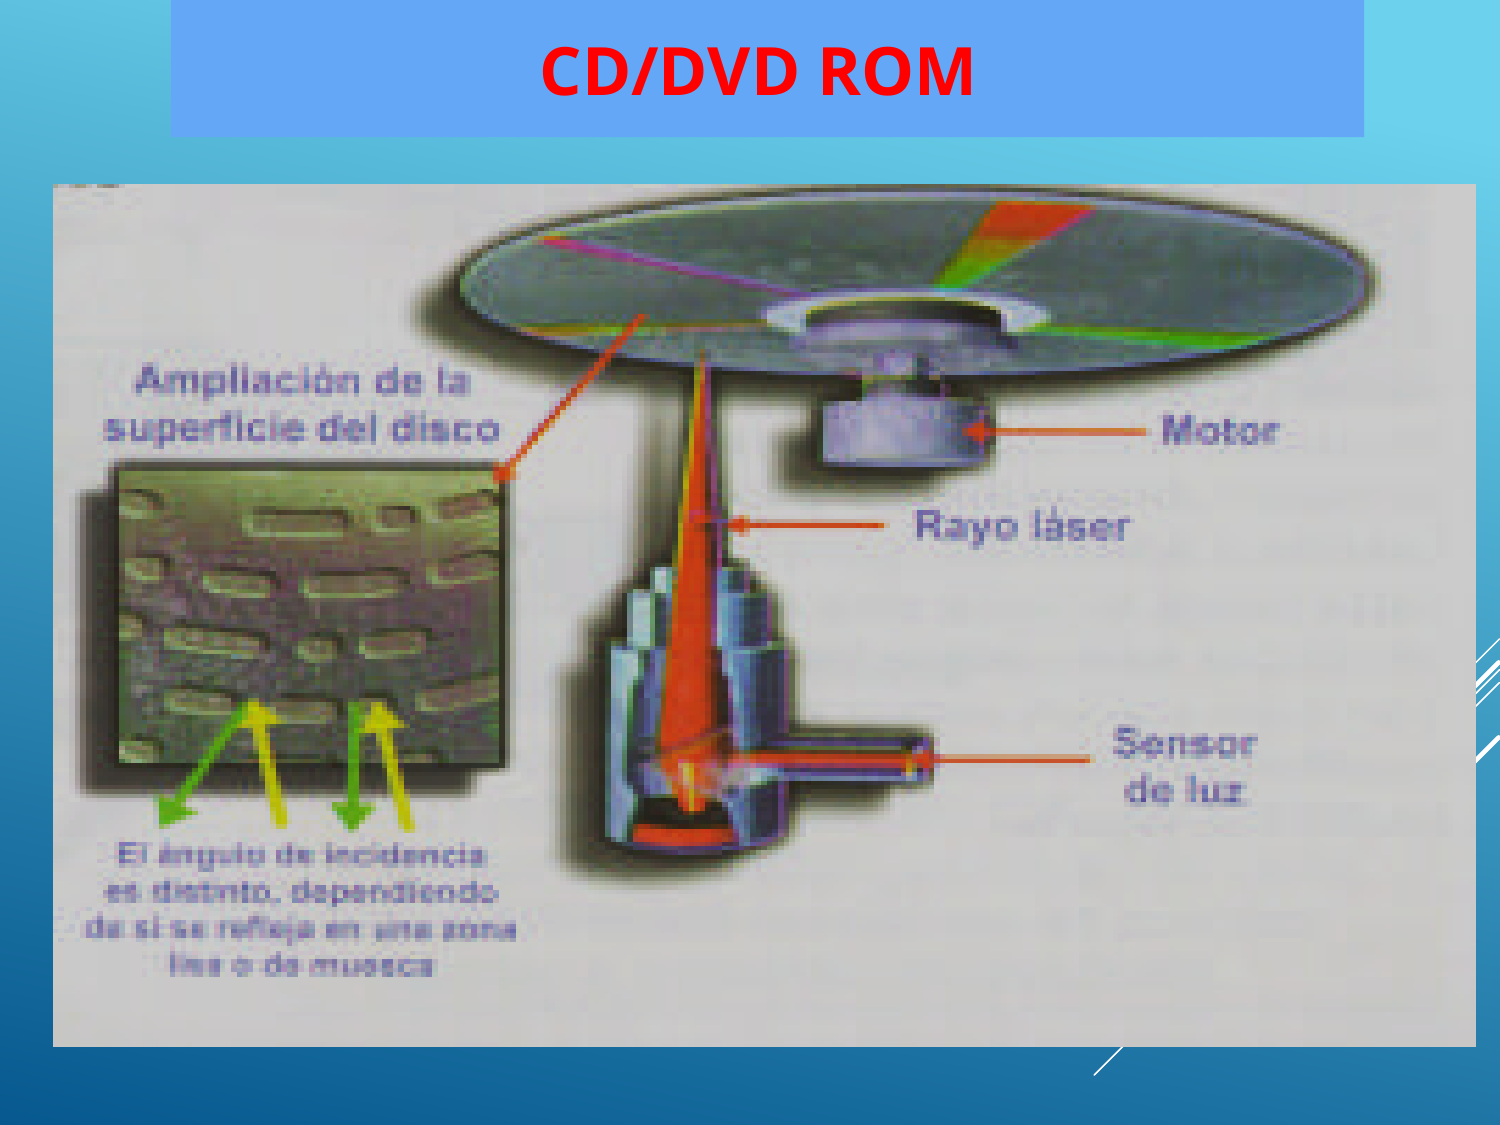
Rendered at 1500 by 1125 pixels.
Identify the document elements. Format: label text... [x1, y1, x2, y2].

picture [52, 184, 1476, 1047]
text_box CD/DVD ROM [171, 0, 1365, 138]
